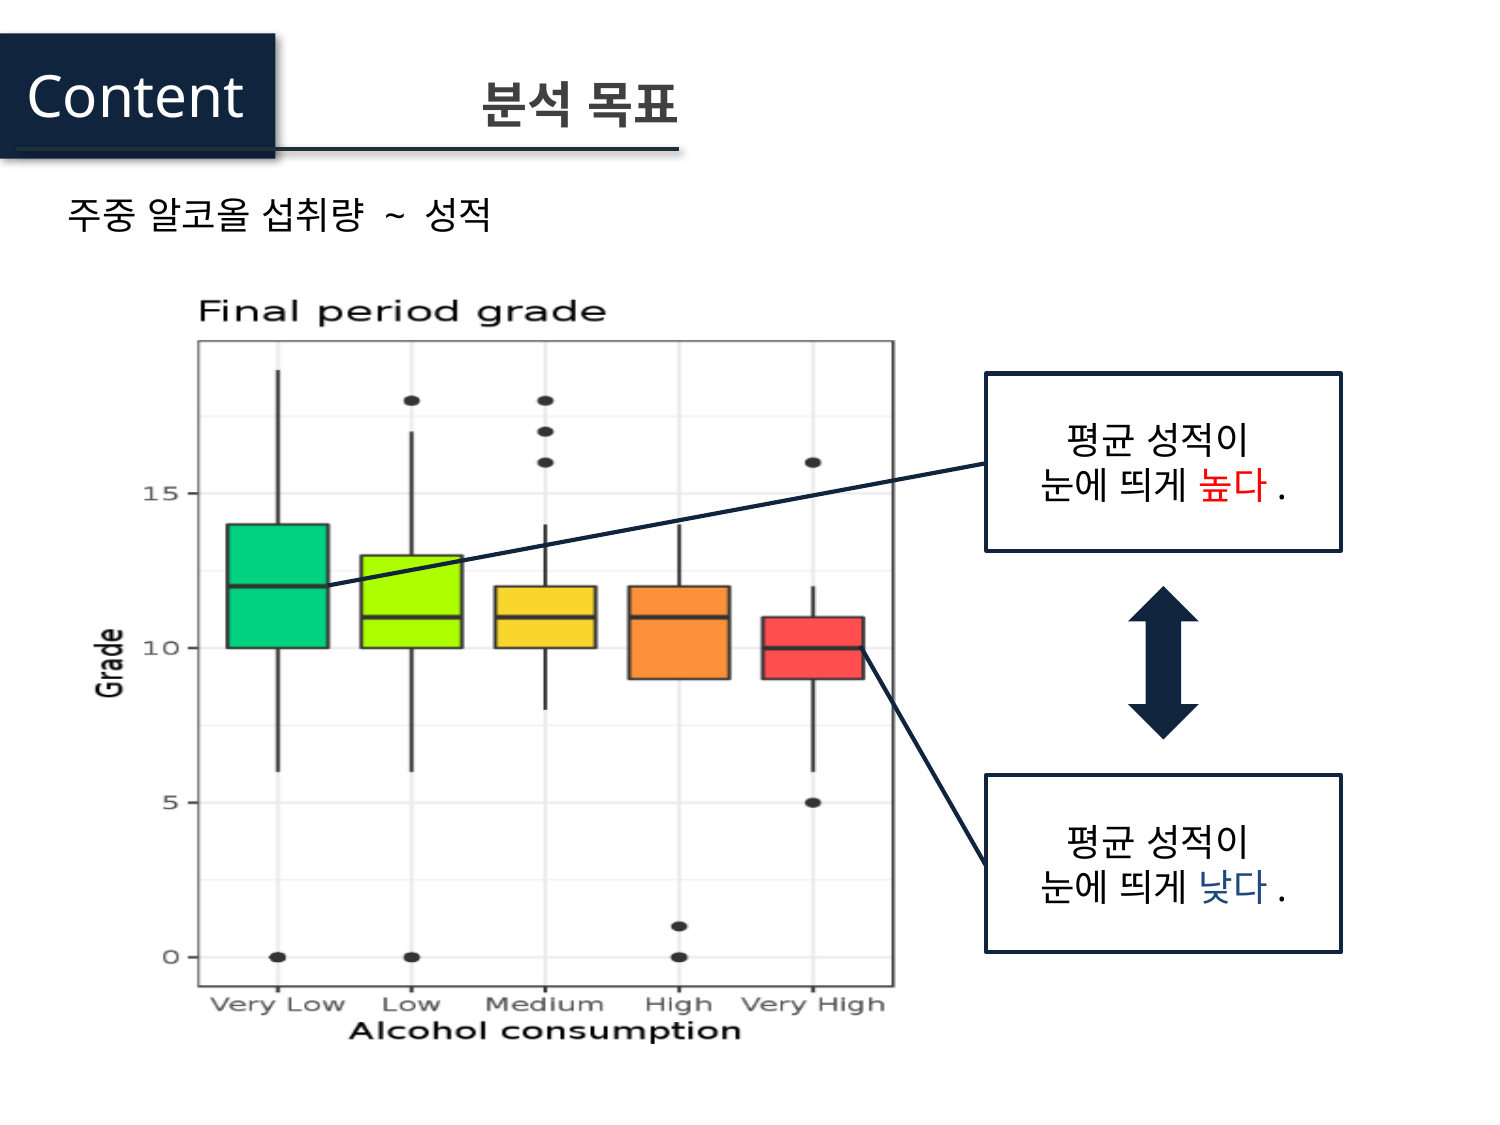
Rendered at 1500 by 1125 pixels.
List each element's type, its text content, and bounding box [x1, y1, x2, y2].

picture [64, 285, 975, 1059]
text_box 주중 알코올 섭취량 ~ 성적 [53, 184, 603, 245]
text_box 분석 목표 [466, 66, 695, 142]
text_box 평균 성적이 눈에 띄게 높다. [980, 371, 1343, 553]
text_box 평균 성적이 눈에 띄게 낮다. [980, 773, 1343, 954]
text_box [0, 33, 276, 160]
text_box [1126, 583, 1201, 742]
